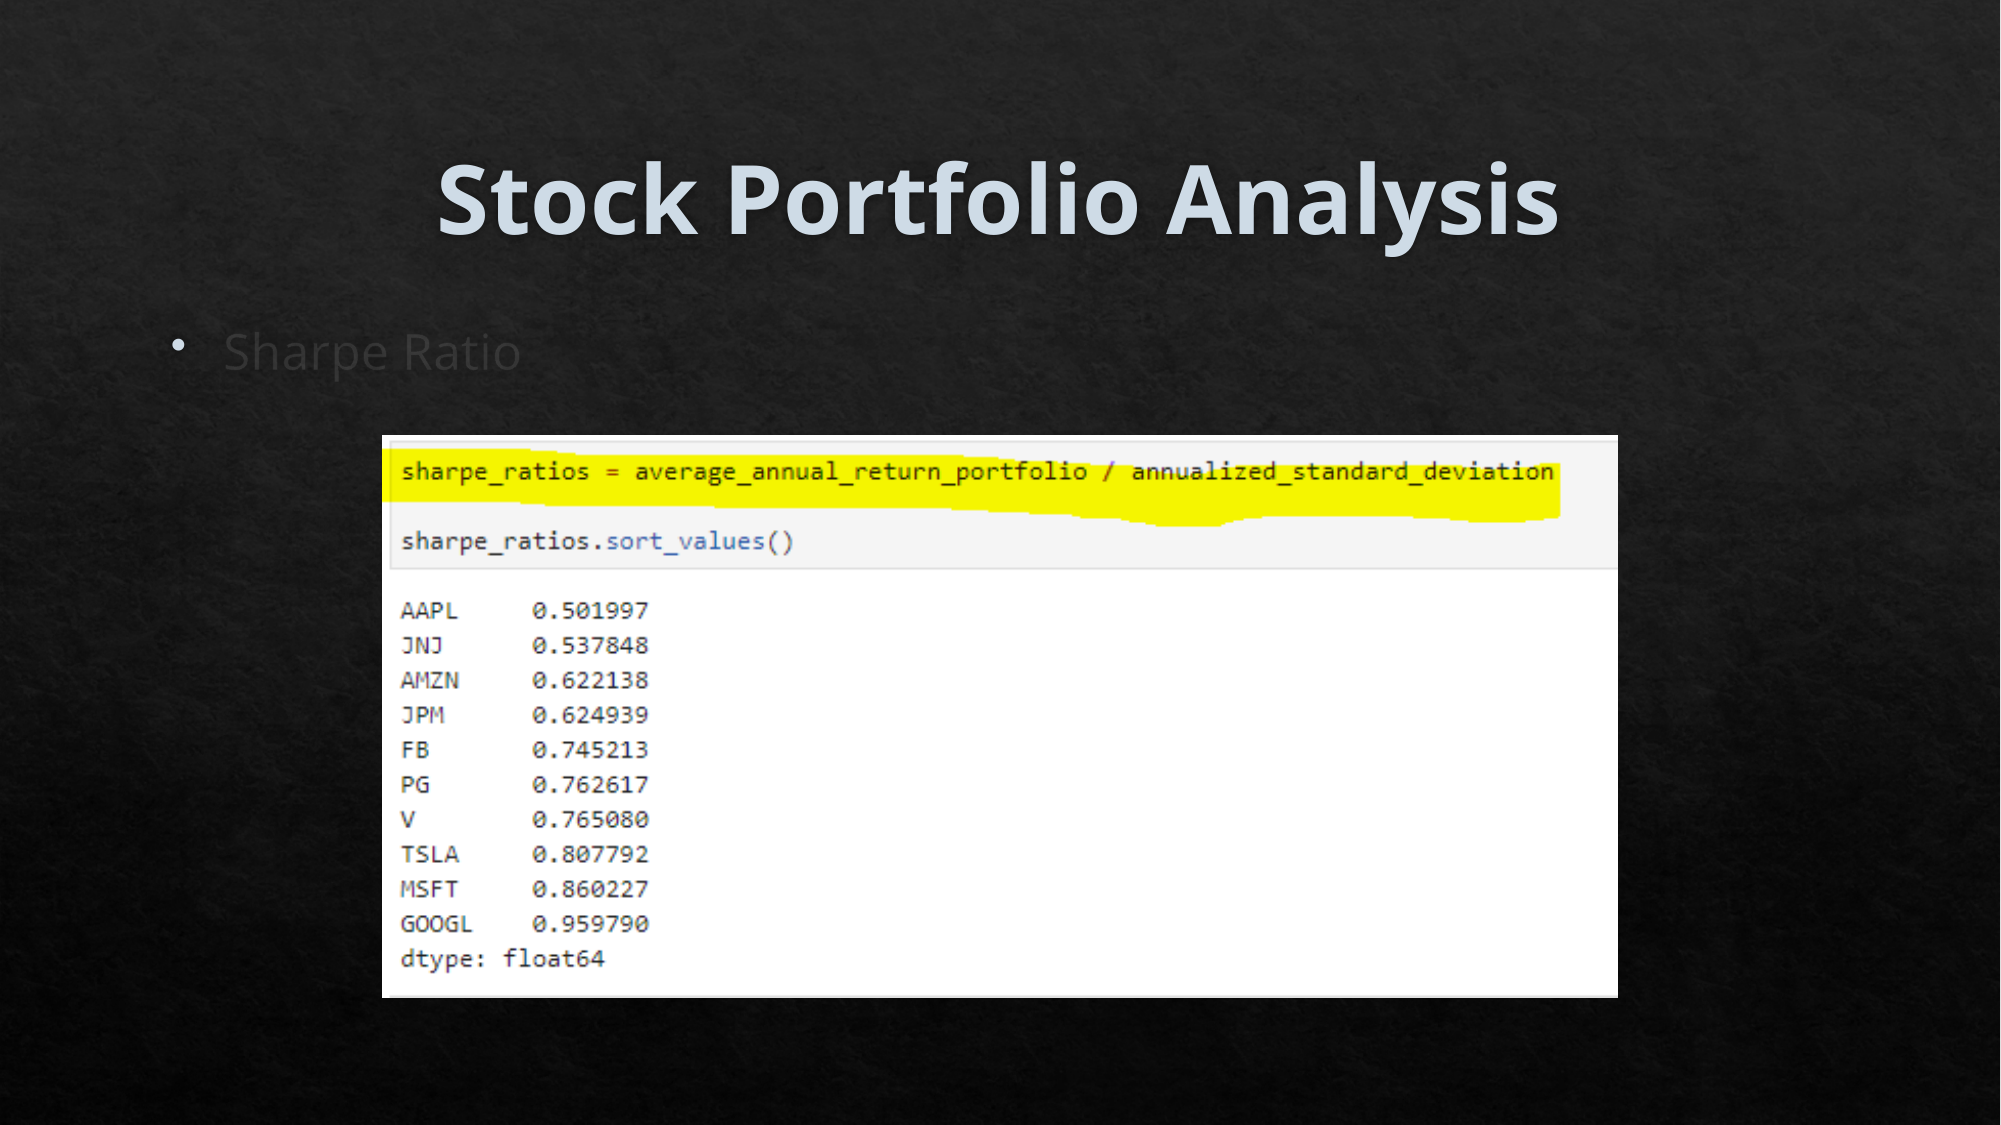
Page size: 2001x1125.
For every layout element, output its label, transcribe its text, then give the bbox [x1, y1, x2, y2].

picture [382, 435, 1618, 998]
title Stock Portfolio Analysis [149, 99, 1849, 302]
list Sharpe Ratio [151, 306, 1851, 916]
